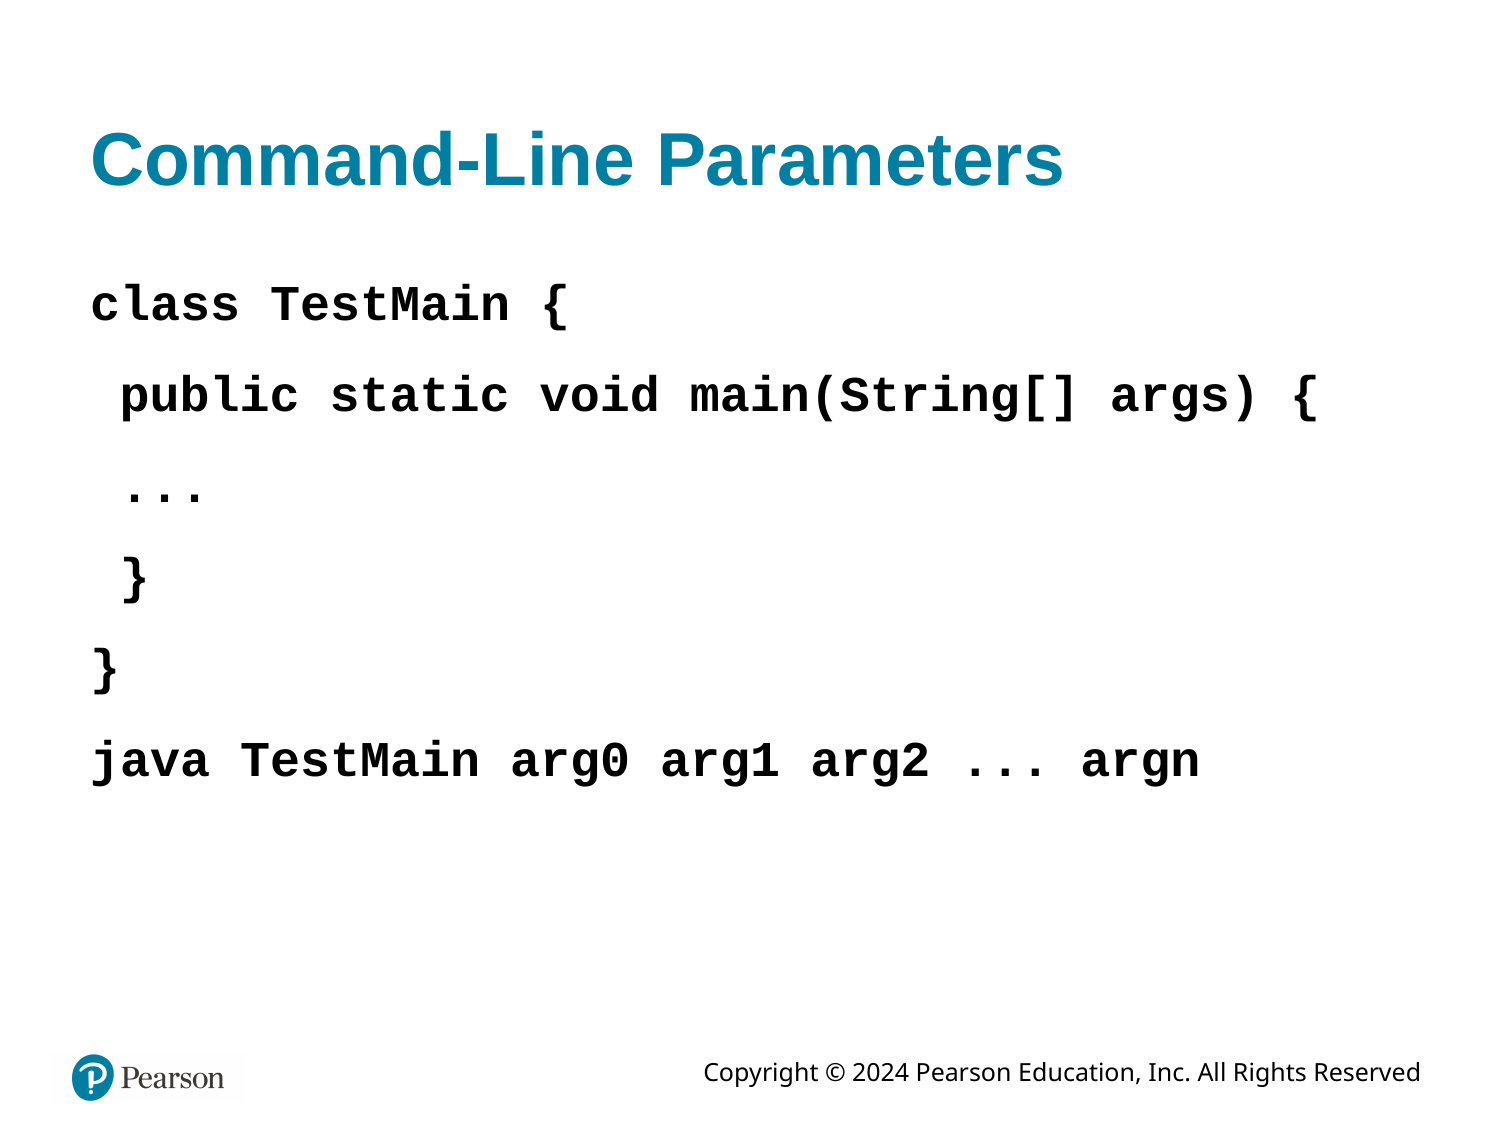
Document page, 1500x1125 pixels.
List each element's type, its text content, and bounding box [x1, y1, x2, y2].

list class TestMain { public static void main(String[] args) { ... } } java TestMain arg0 arg1 arg2 ... argn [75, 255, 1426, 898]
title Command-Line Parameters [75, 35, 1425, 216]
picture [51, 1053, 245, 1102]
